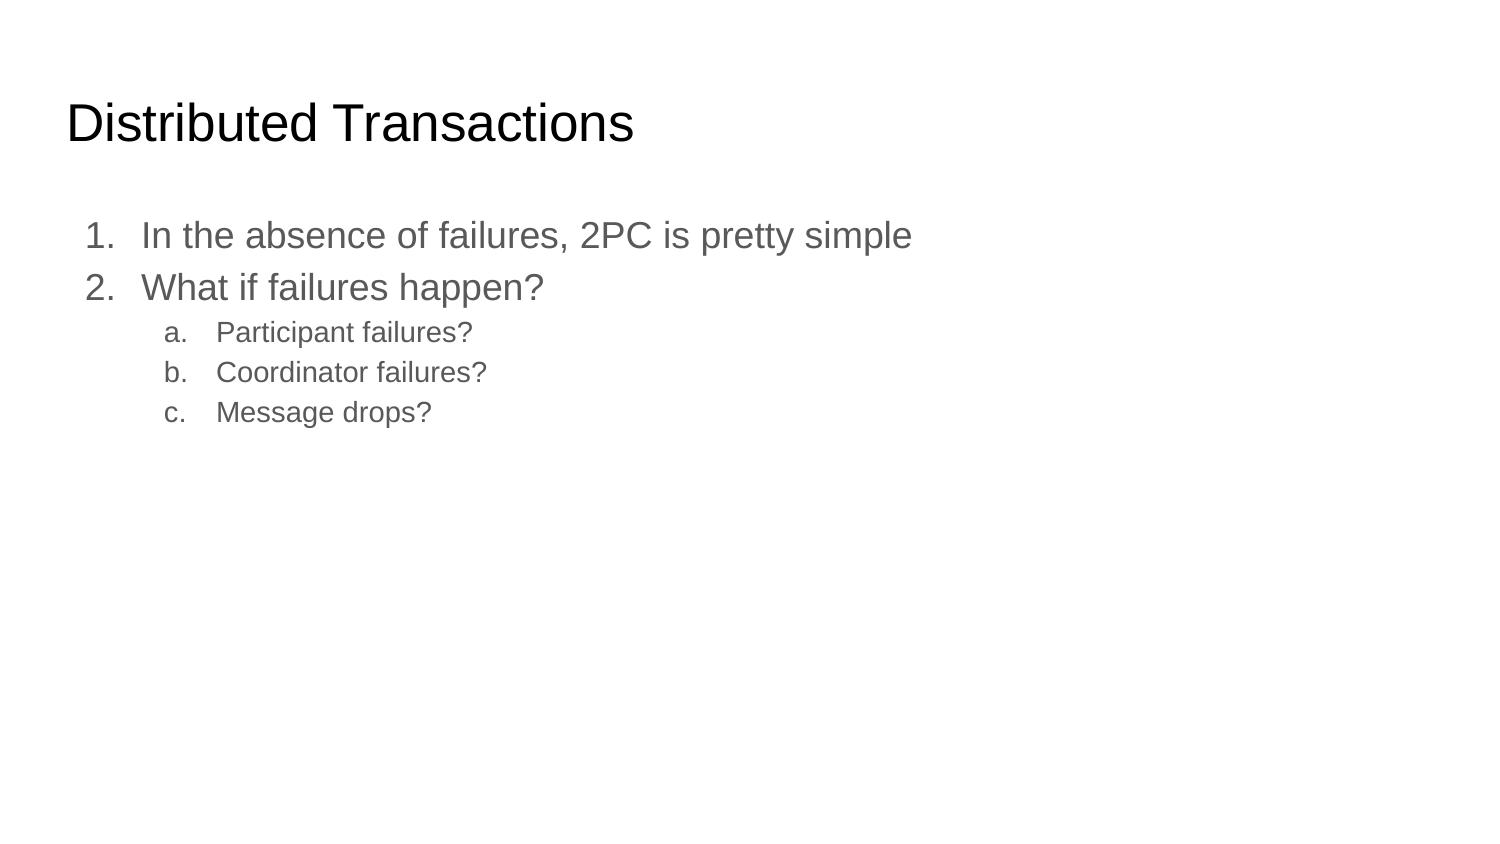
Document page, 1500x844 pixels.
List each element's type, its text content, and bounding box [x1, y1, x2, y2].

title Distributed Transactions [51, 72, 1449, 167]
list In the absence of failures, 2PC is pretty simple What if failures happen? Participant failures? Coordinator failures? Message drops? [51, 189, 1449, 750]
